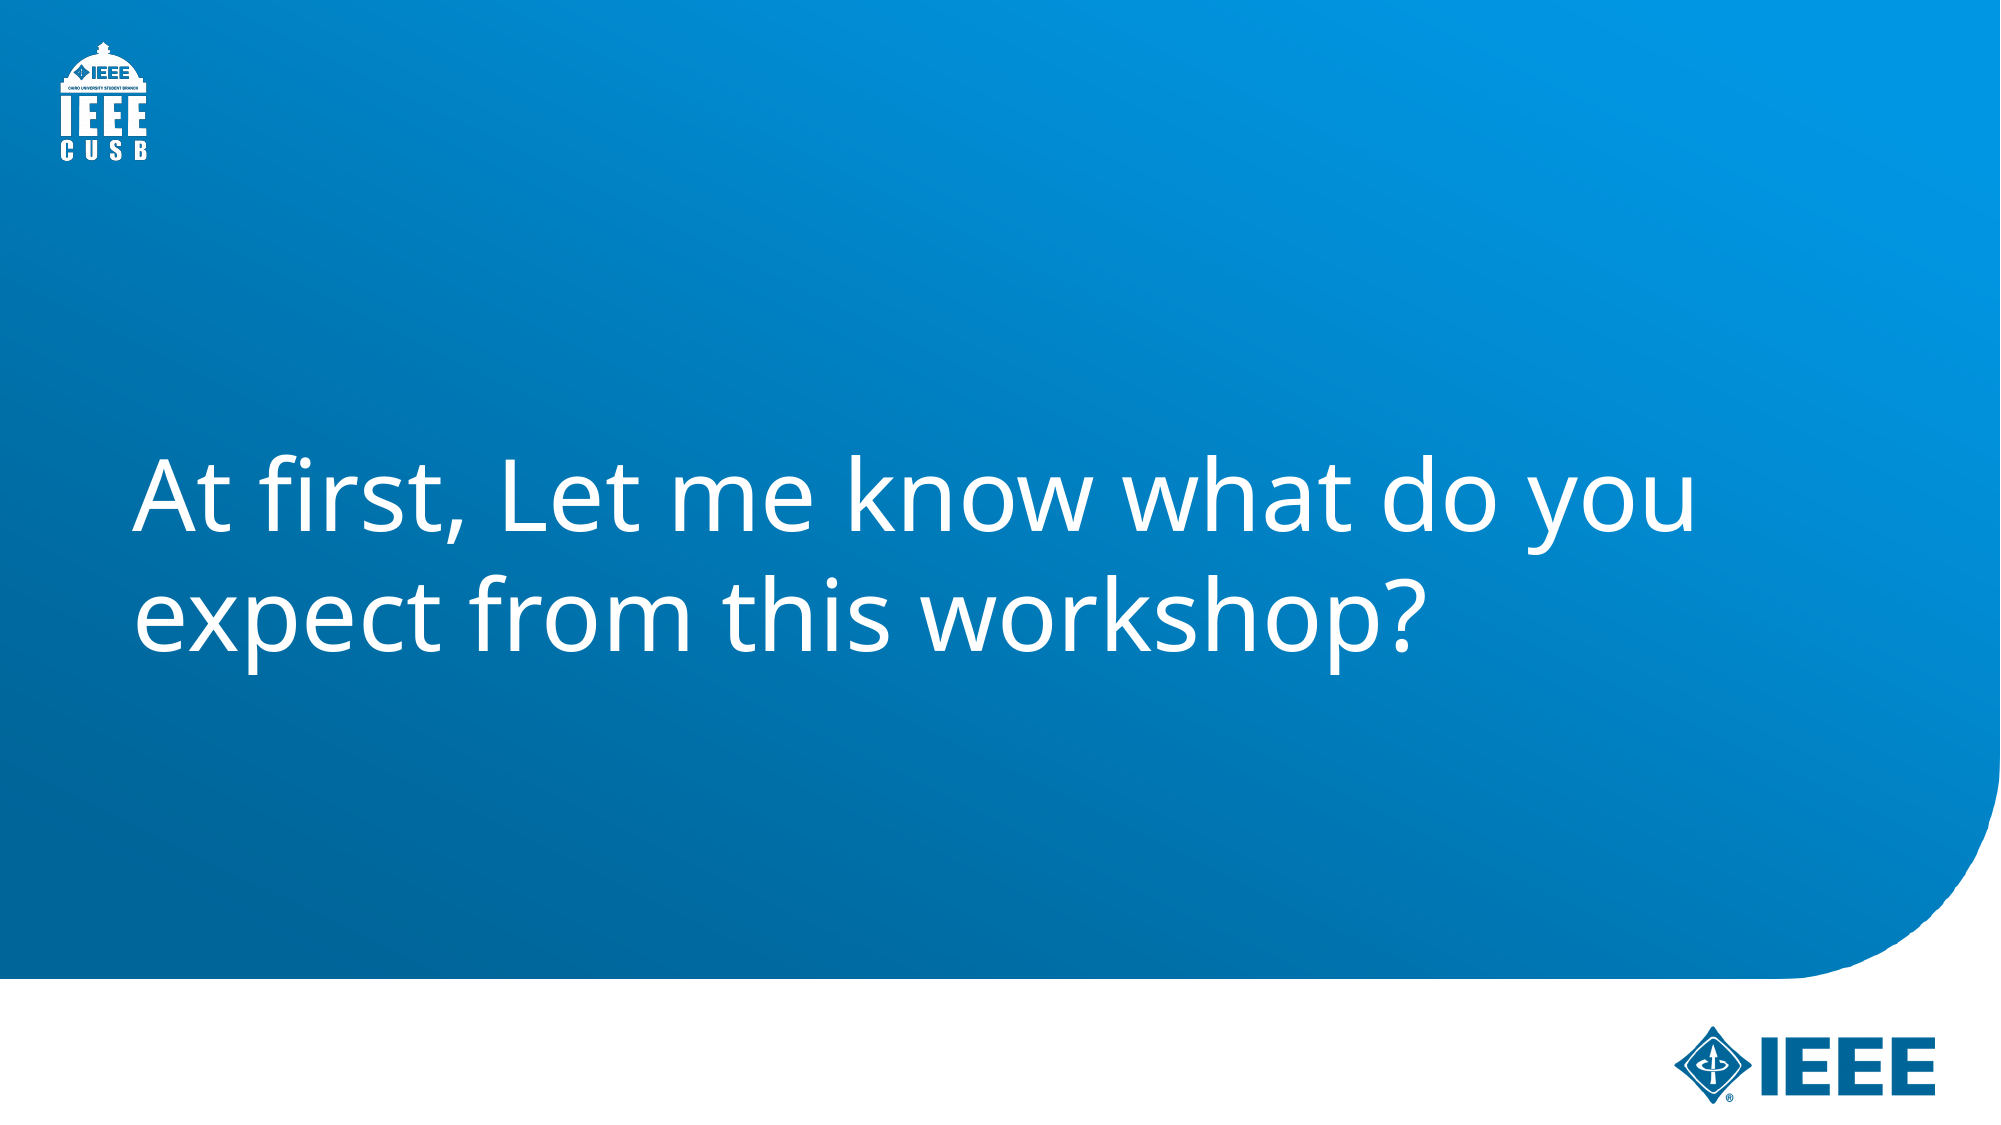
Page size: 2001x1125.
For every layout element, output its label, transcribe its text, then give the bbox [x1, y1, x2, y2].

picture [61, 140, 73, 160]
picture [1697, 1060, 1706, 1069]
picture [110, 140, 121, 160]
picture [1674, 1026, 1711, 1064]
picture [61, 43, 146, 92]
title At first, Let me know what do you expect from this workshop? [117, 341, 1843, 679]
picture [1674, 1067, 1711, 1104]
picture [1804, 783, 2000, 979]
picture [1908, 1049, 1935, 1084]
picture [129, 97, 146, 136]
picture [86, 141, 97, 160]
picture [1715, 1026, 1935, 1104]
picture [80, 97, 97, 136]
picture [135, 141, 146, 159]
picture [61, 96, 71, 136]
picture [1708, 1047, 1717, 1084]
picture [104, 97, 121, 136]
